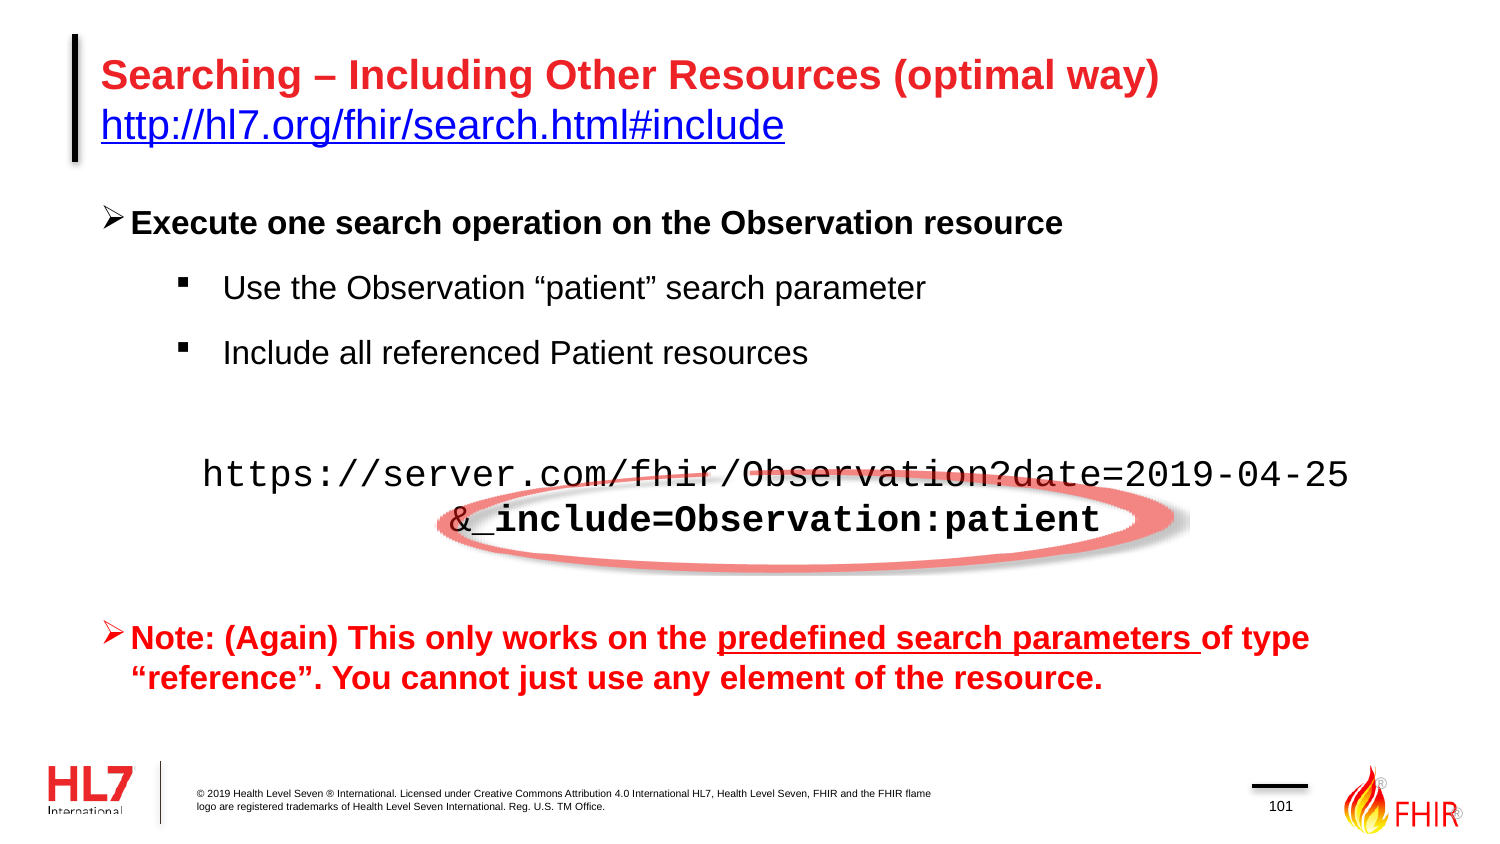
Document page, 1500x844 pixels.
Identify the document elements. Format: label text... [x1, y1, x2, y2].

slide_number 101 [1258, 786, 1304, 814]
title Searching – Including Other Resources (optimal way) http://hl7.org/fhir/search.html#include [100, 33, 1451, 163]
footer © 2019 Health Level Seven ® International. Licensed under Creative Commons Attribution 4.0 International HL7, Health Level Seven, FHIR and the FHIR flame logo are registered trademarks of Health Level Seven International. Reg. U.S. TM Office. [196, 786, 941, 813]
list Execute one search operation on the Observation resource Use the Observation “patient” search parameter Include all referenced Patient resources https://server.com/fhir/Observation?date=2019-04-25 &_include=Observation:patient Note: (Again) This only works on the predefined search parameters of type “reference”. You cannot just use any element of the resource. [100, 201, 1451, 576]
picture [1339, 760, 1463, 837]
picture [433, 466, 1190, 576]
